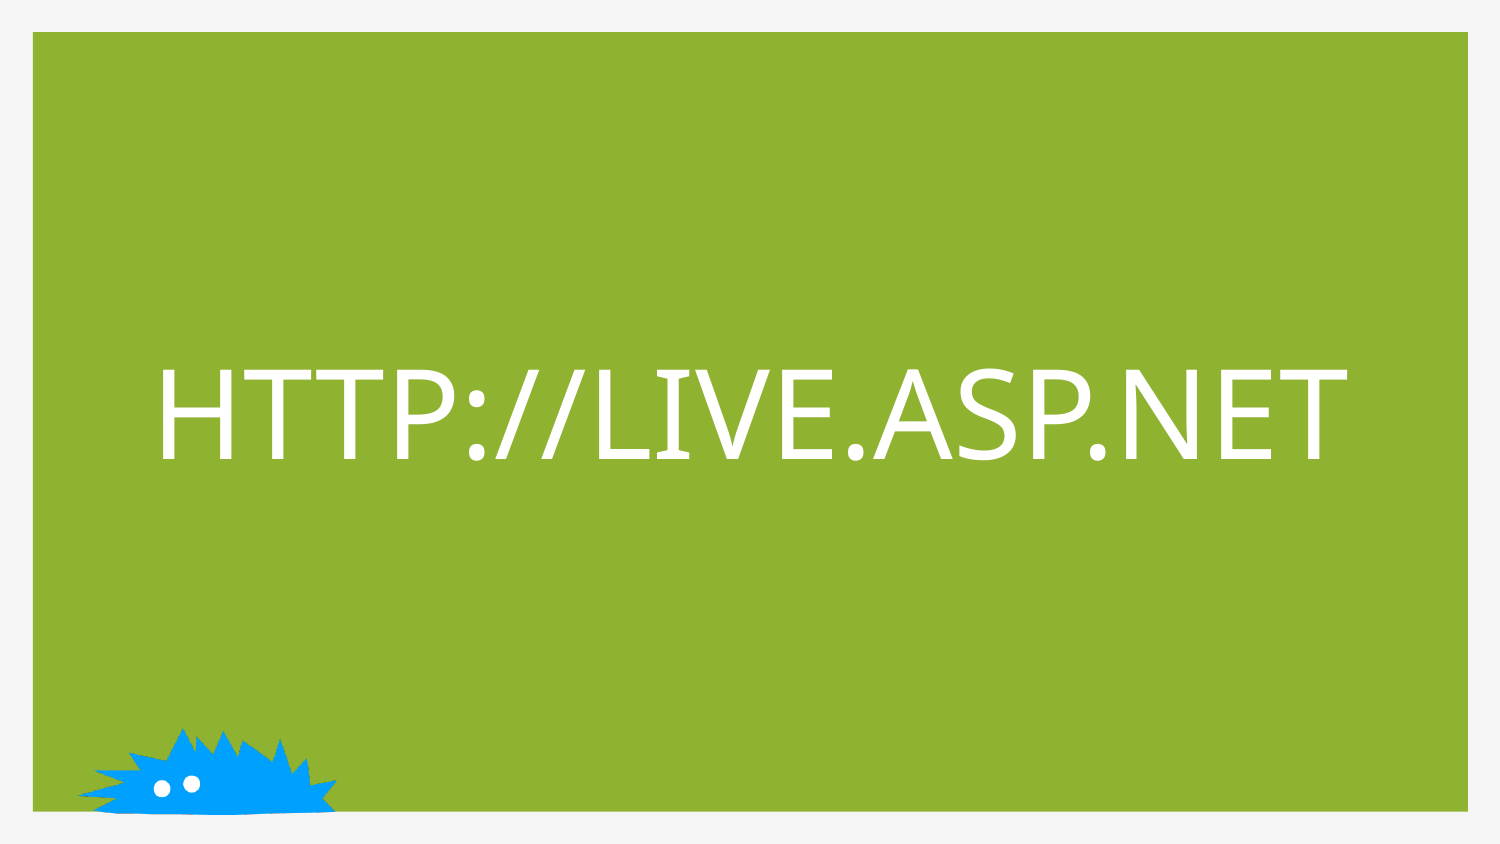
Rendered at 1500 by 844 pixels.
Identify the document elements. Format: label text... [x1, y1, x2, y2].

picture [77, 789, 337, 815]
title http://live.asp.net [65, 57, 1436, 789]
